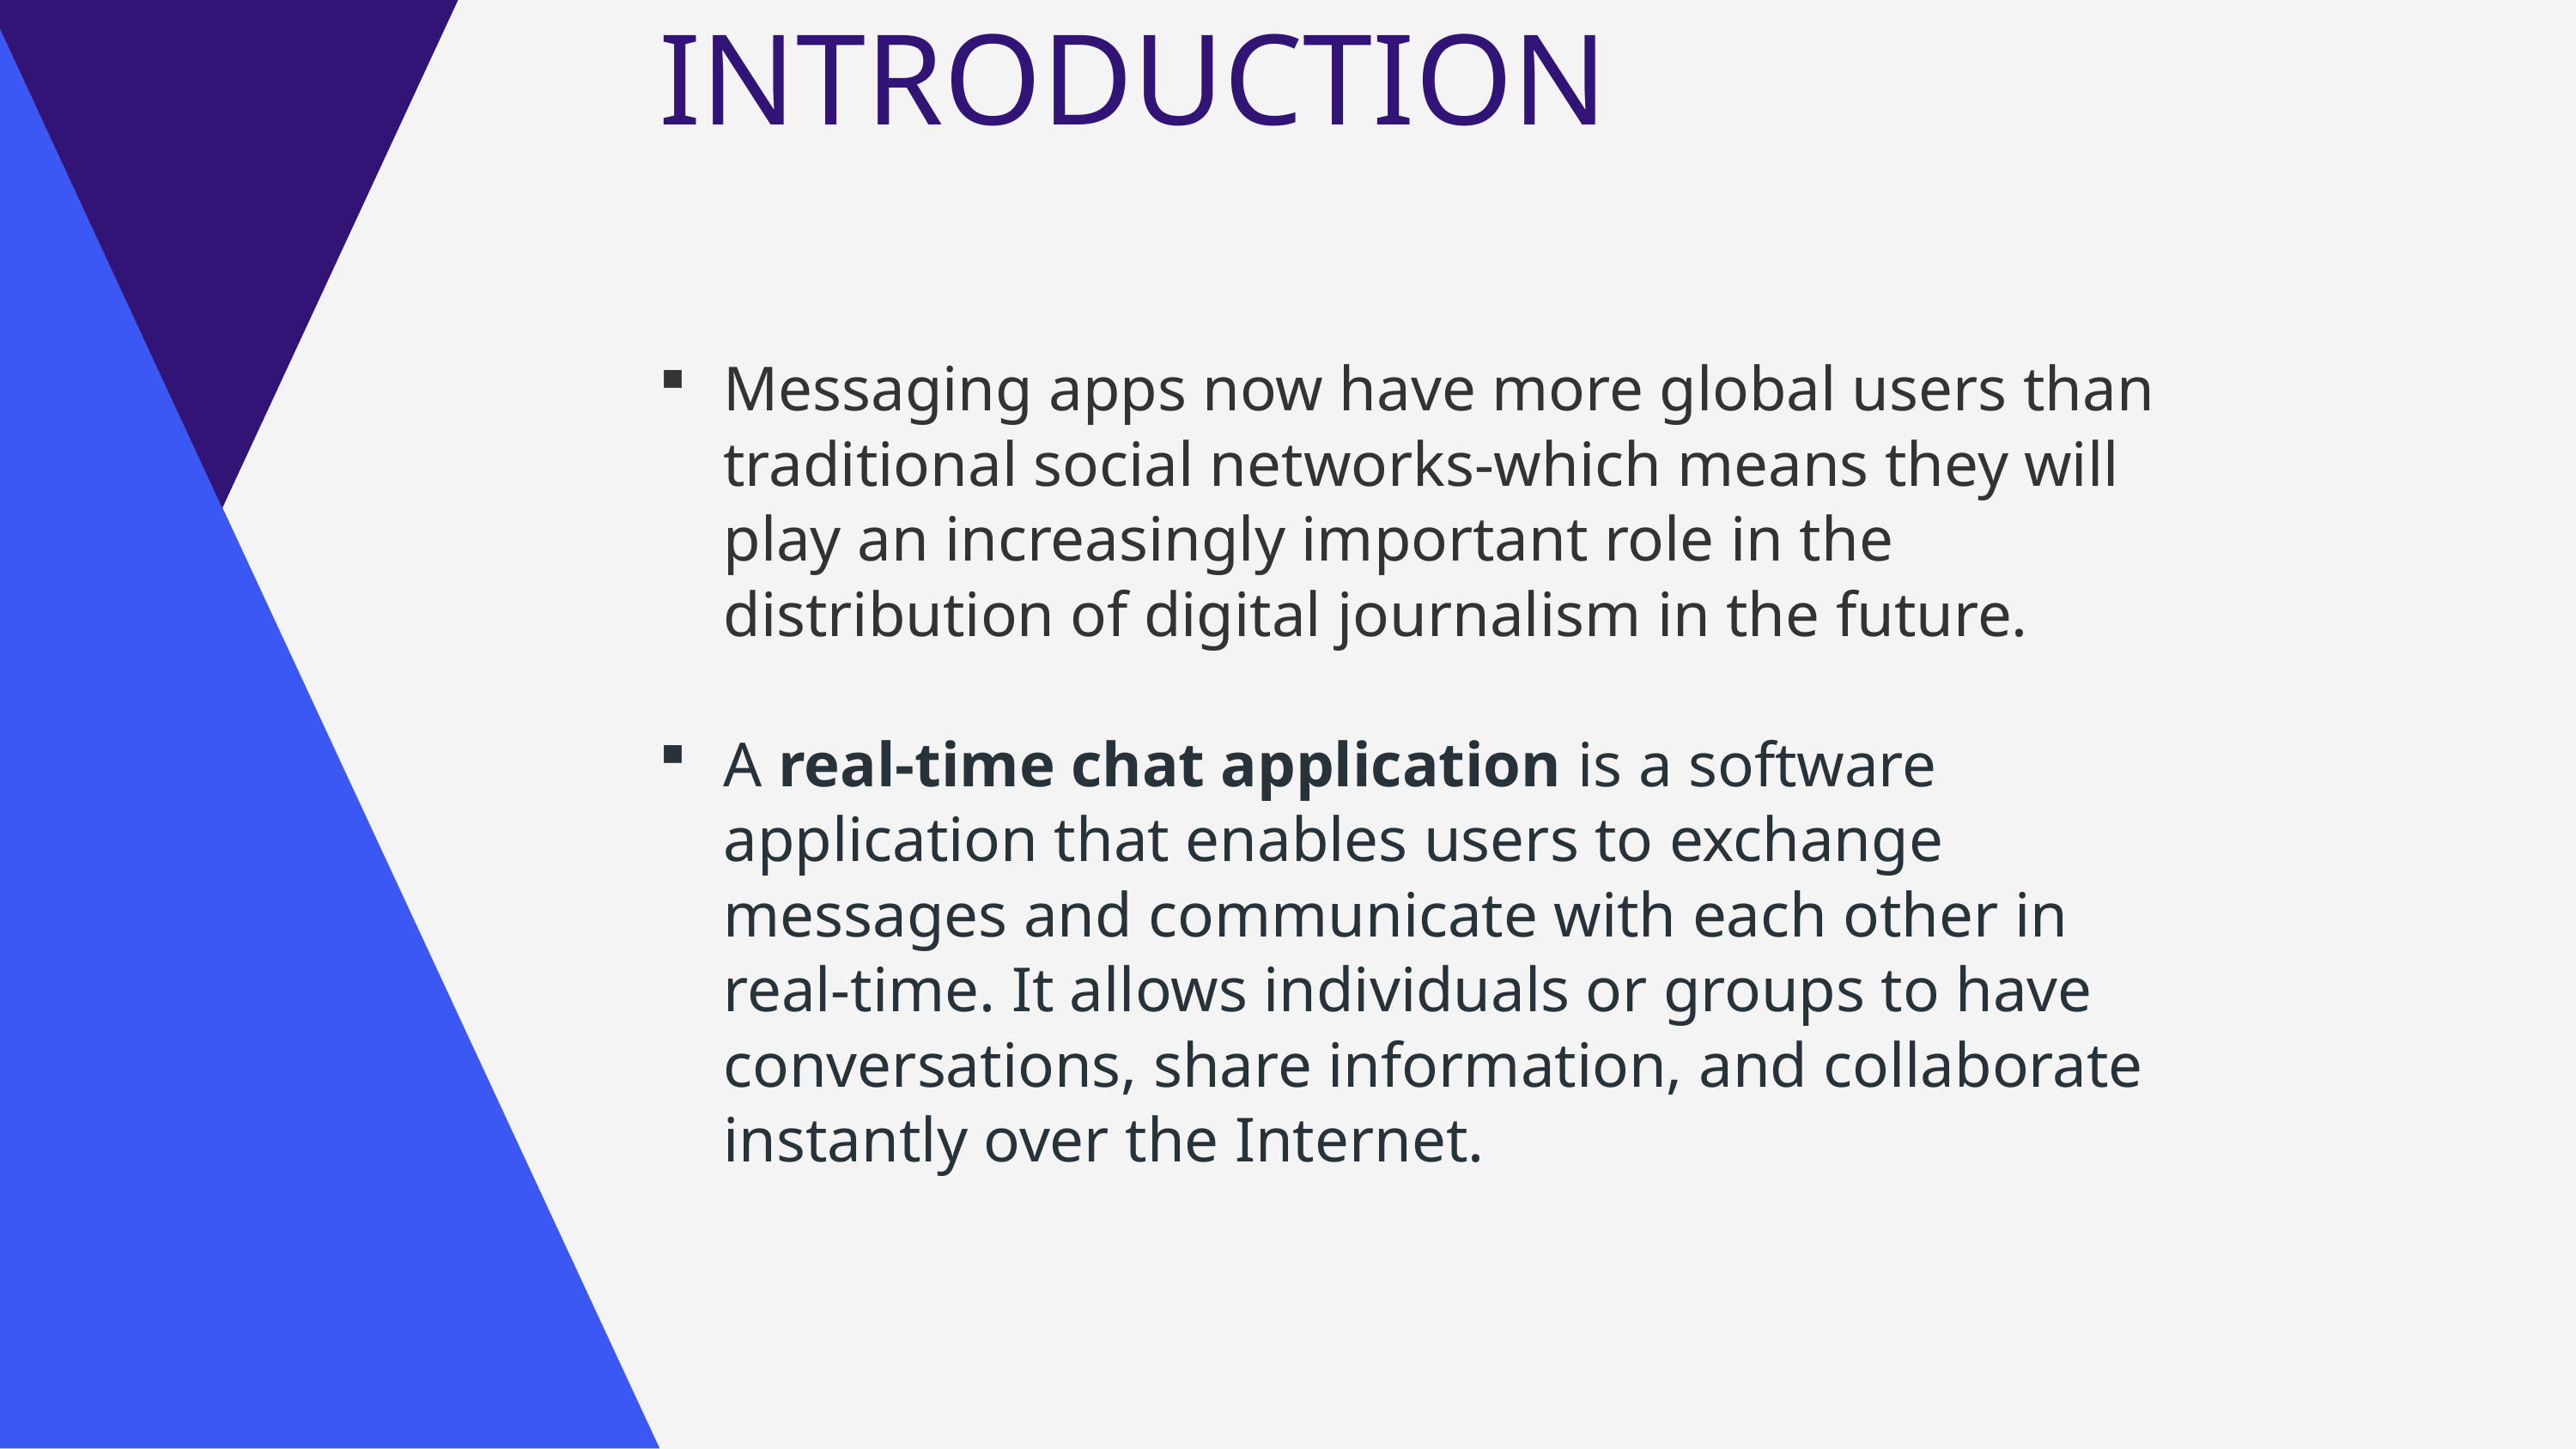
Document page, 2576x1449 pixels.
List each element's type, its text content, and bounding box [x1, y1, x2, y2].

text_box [0, 0, 459, 509]
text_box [0, 0, 660, 1449]
text_box INTRODUCTION [663, 0, 1883, 151]
text_box Messaging apps now have more global users than traditional social networks-which means they will play an increasingly important role in the distribution of digital journalism in the future. A real-time chat application is a software application that enables users to exchange messages and communicate with each other in real-time. It allows individuals or groups to have conversations, share information, and collaborate instantly over the Internet. [666, 348, 2183, 1175]
